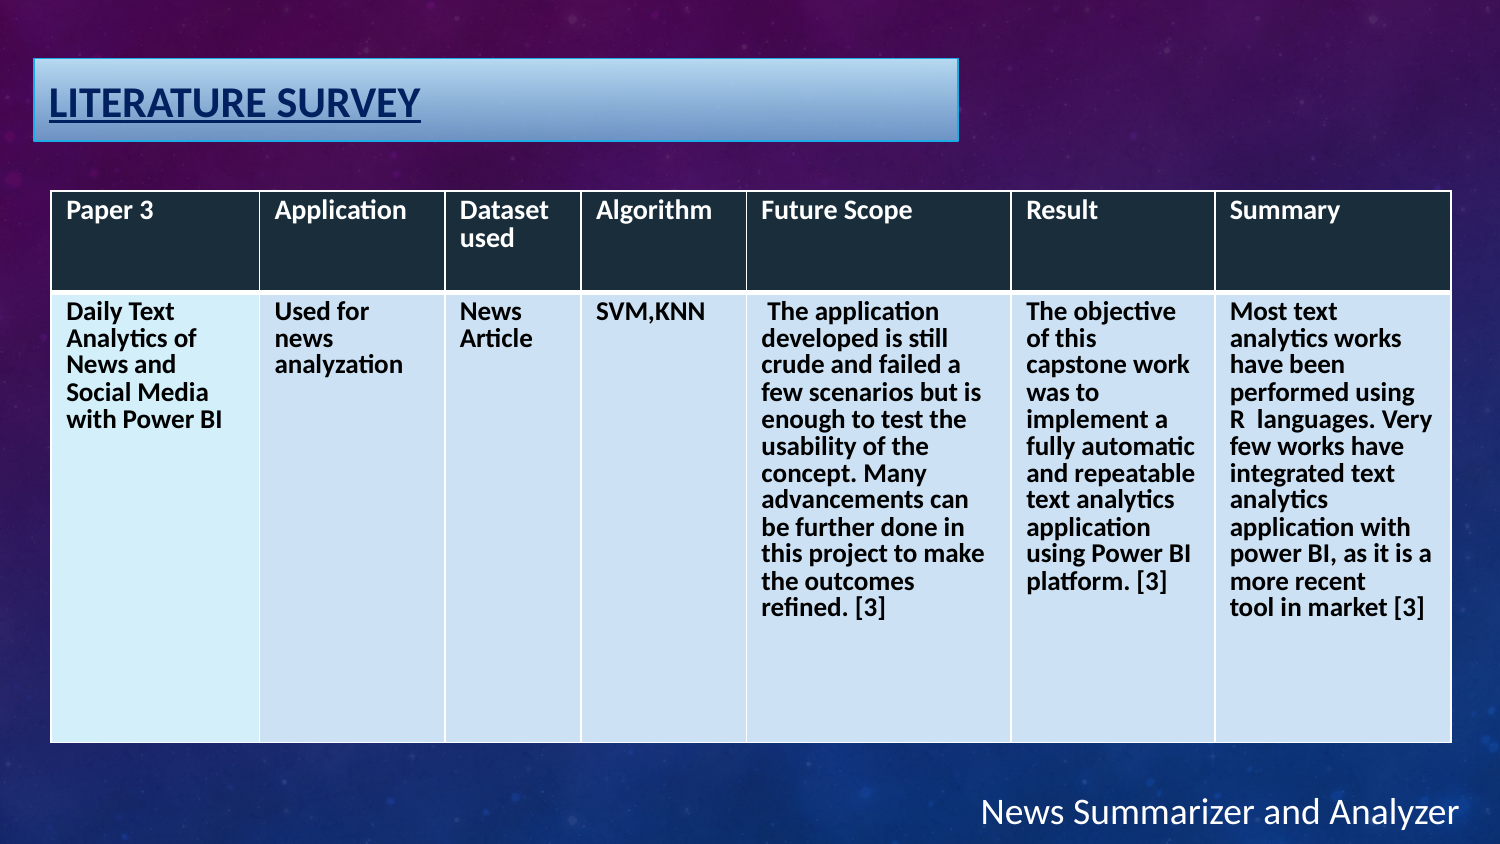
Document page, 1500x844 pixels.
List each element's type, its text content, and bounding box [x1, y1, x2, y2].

table_cell Used for news analyzation [260, 295, 444, 742]
table_header Dataset used [446, 192, 580, 290]
table_header Paper 3 [52, 192, 259, 290]
text_box News Summarizer and Analyzer [965, 771, 1500, 844]
table_header Application [260, 192, 444, 290]
table_cell The objective of this capstone work was to implement a fully automatic and repeatable text analytics application using Power BI platform. [3] [1012, 295, 1214, 742]
table_cell News Article [446, 295, 580, 742]
table_cell The application developed is still crude and failed a few scenarios but is enough to test the usability of the concept. Many advancements can be further done in this project to make the outcomes refined. [3] [747, 295, 1010, 742]
table_header Summary [1216, 192, 1450, 290]
table_cell Most text analytics works have been performed using R languages. Very few works have integrated text analytics application with power BI, as it is a more recent tool in market [3] [1216, 295, 1450, 742]
text_box LIterature sURVEY [33, 58, 959, 142]
table_cell Daily Text Analytics of News and Social Media with Power BI [52, 295, 259, 742]
table_header Algorithm [582, 192, 746, 290]
table_header Result [1012, 192, 1214, 290]
picture [0, 0, 1500, 844]
table_header Future Scope [747, 192, 1010, 290]
table_cell SVM,KNN [582, 295, 746, 742]
